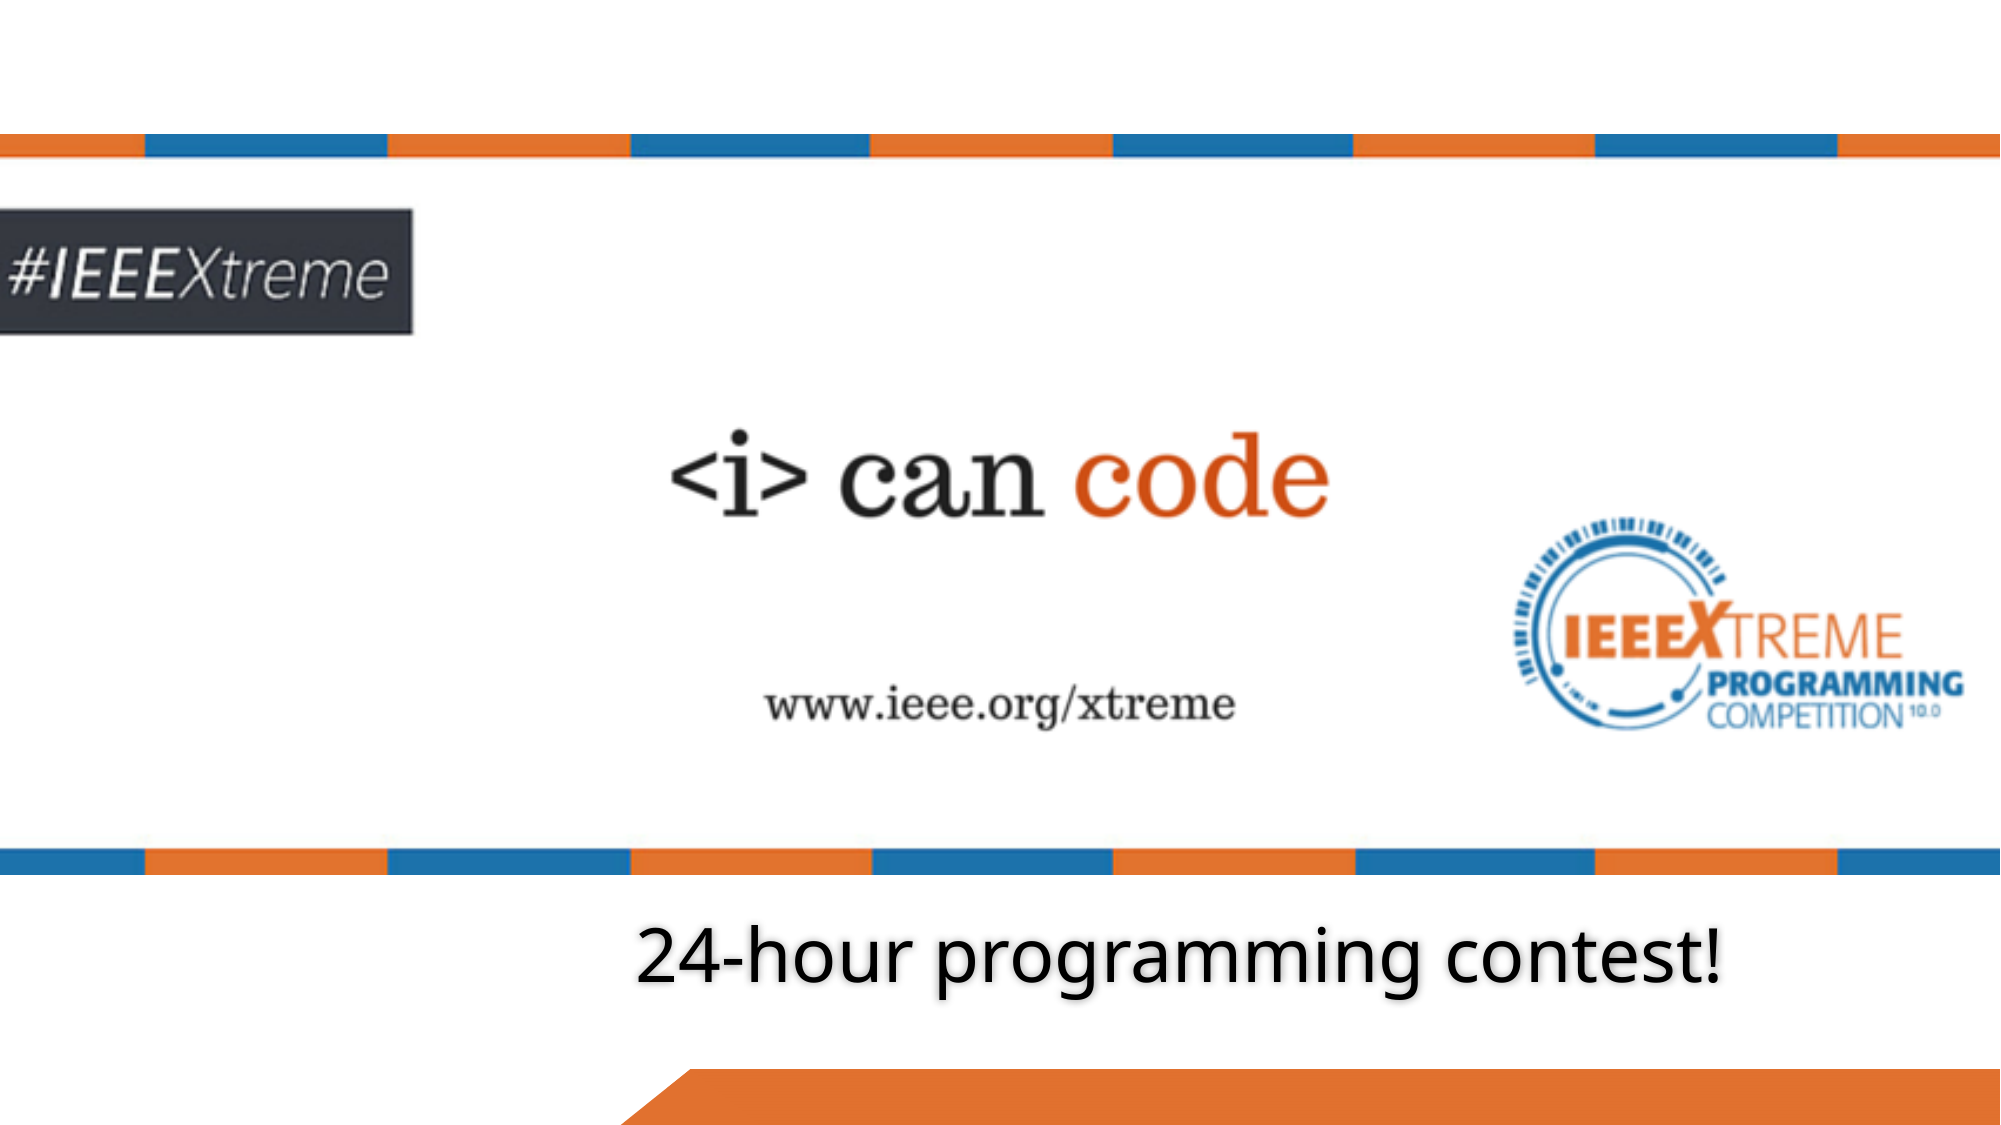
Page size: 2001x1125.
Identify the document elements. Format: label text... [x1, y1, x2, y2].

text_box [690, 1068, 2000, 1125]
text_box [618, 1067, 691, 1125]
text_box 24-hour programming contest! [620, 900, 2000, 972]
picture [0, 134, 2000, 875]
